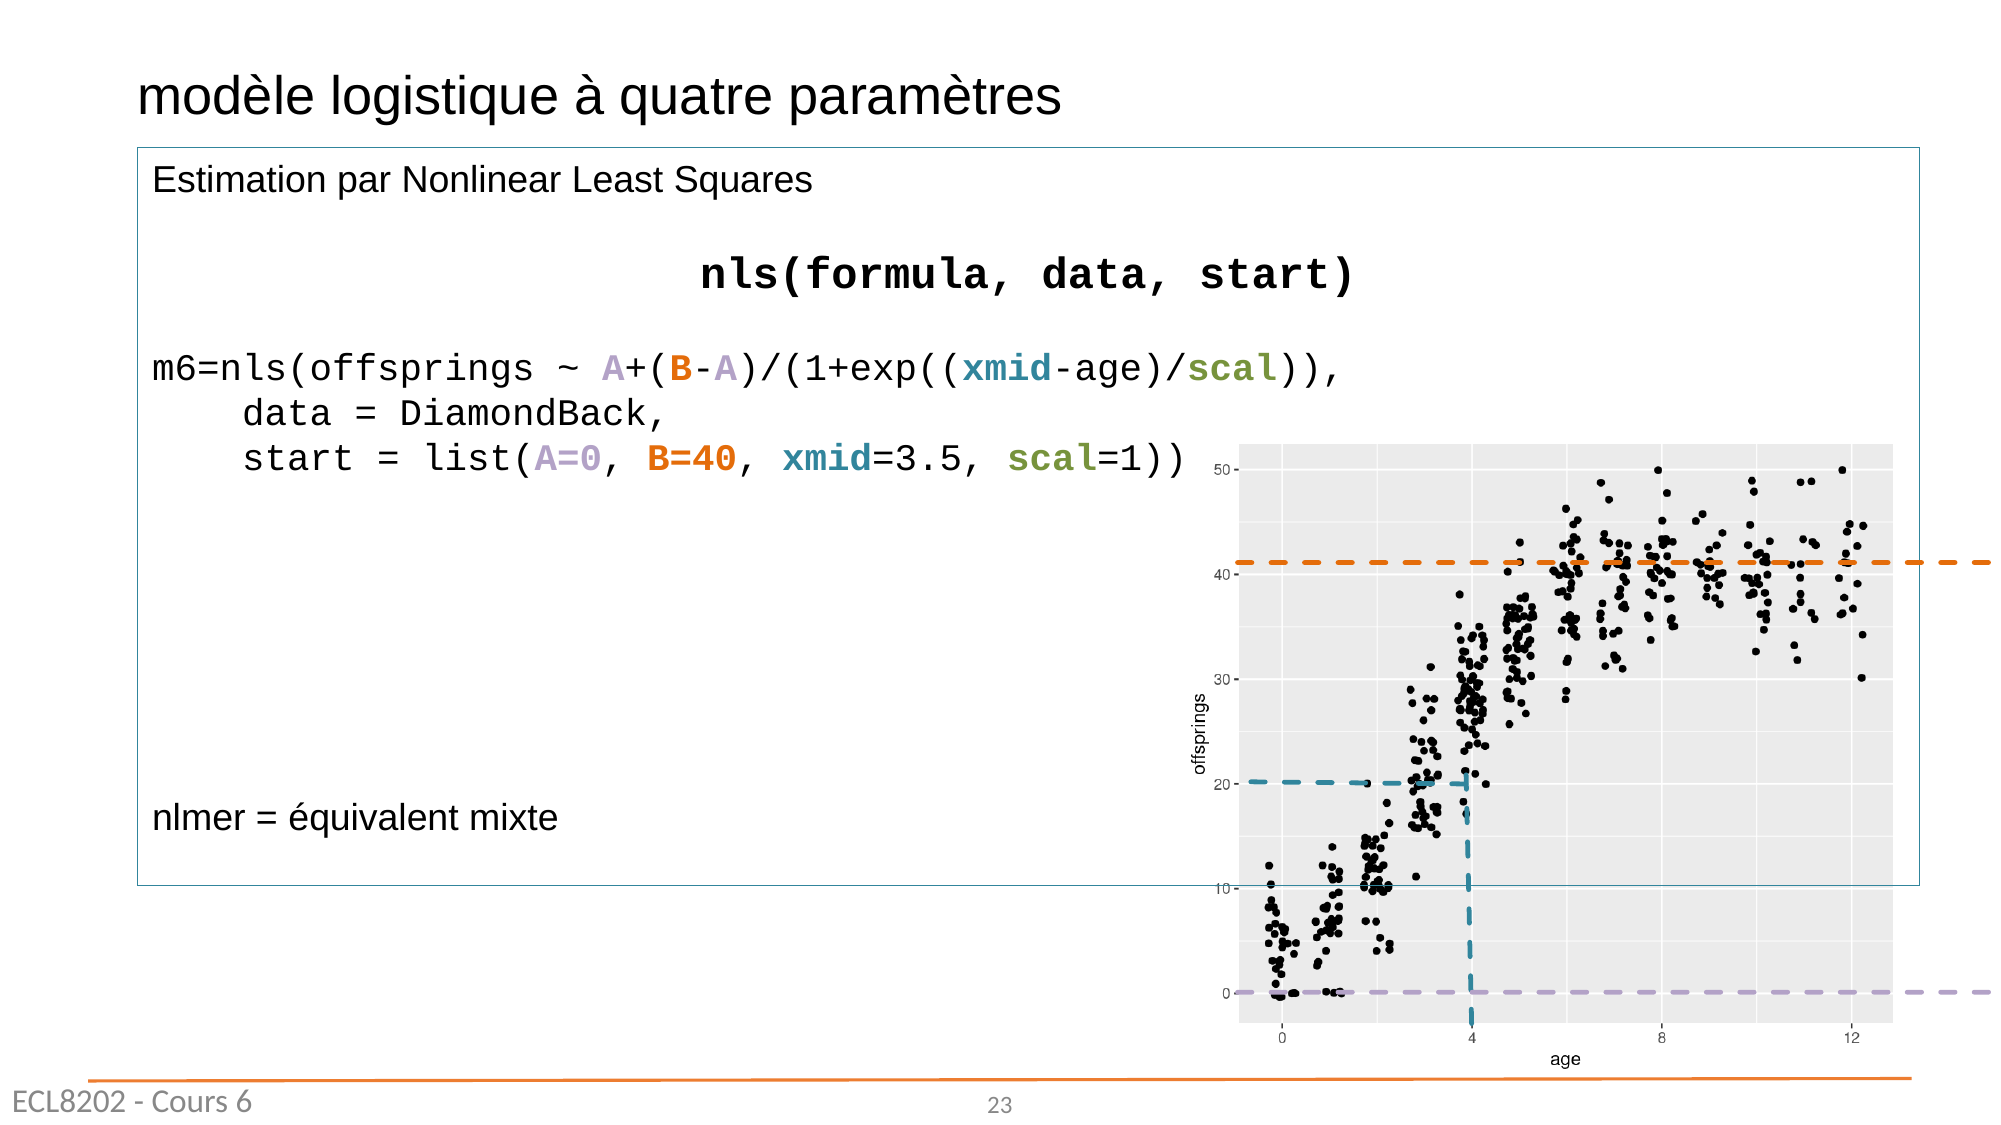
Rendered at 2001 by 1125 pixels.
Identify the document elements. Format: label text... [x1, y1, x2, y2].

title modèle logistique à quatre paramètres [137, 59, 1863, 147]
picture [1180, 433, 1902, 1079]
text_box Estimation par Nonlinear Least Squares nls(formula, data, start) m6=nls(offsprings ~ A+(B-A)/(1+exp((xmid-age)/scal)), data = DiamondBack, start = list(A=0, B=40, xmid=3.5, scal=1)) nlmer = équivalent mixte [137, 147, 1920, 886]
slide_number 23 [775, 1065, 1225, 1125]
text_box [1469, 1059, 2000, 1125]
text_box ECL8202 - Cours 6 [0, 1059, 531, 1125]
